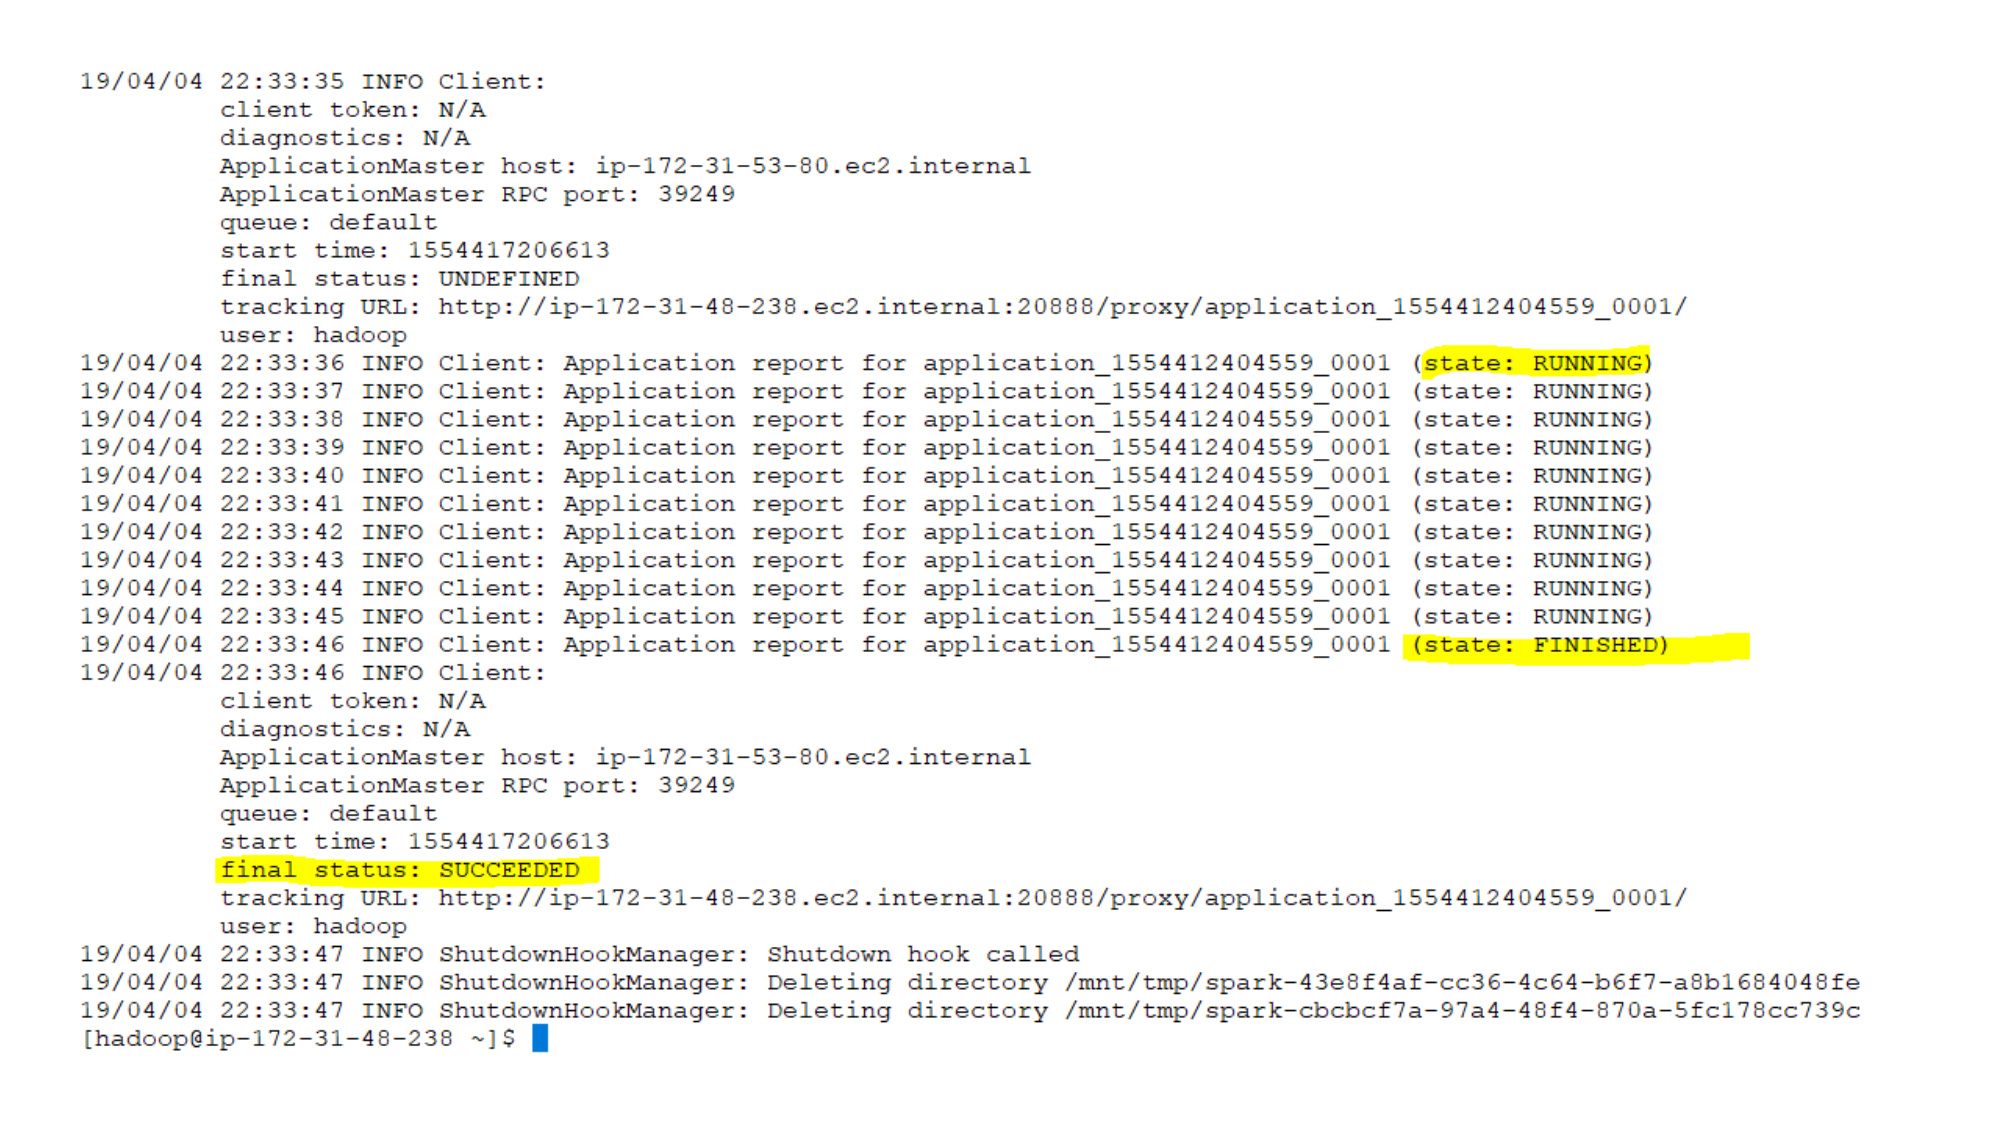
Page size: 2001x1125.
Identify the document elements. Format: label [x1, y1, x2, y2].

picture [81, 67, 1919, 1057]
